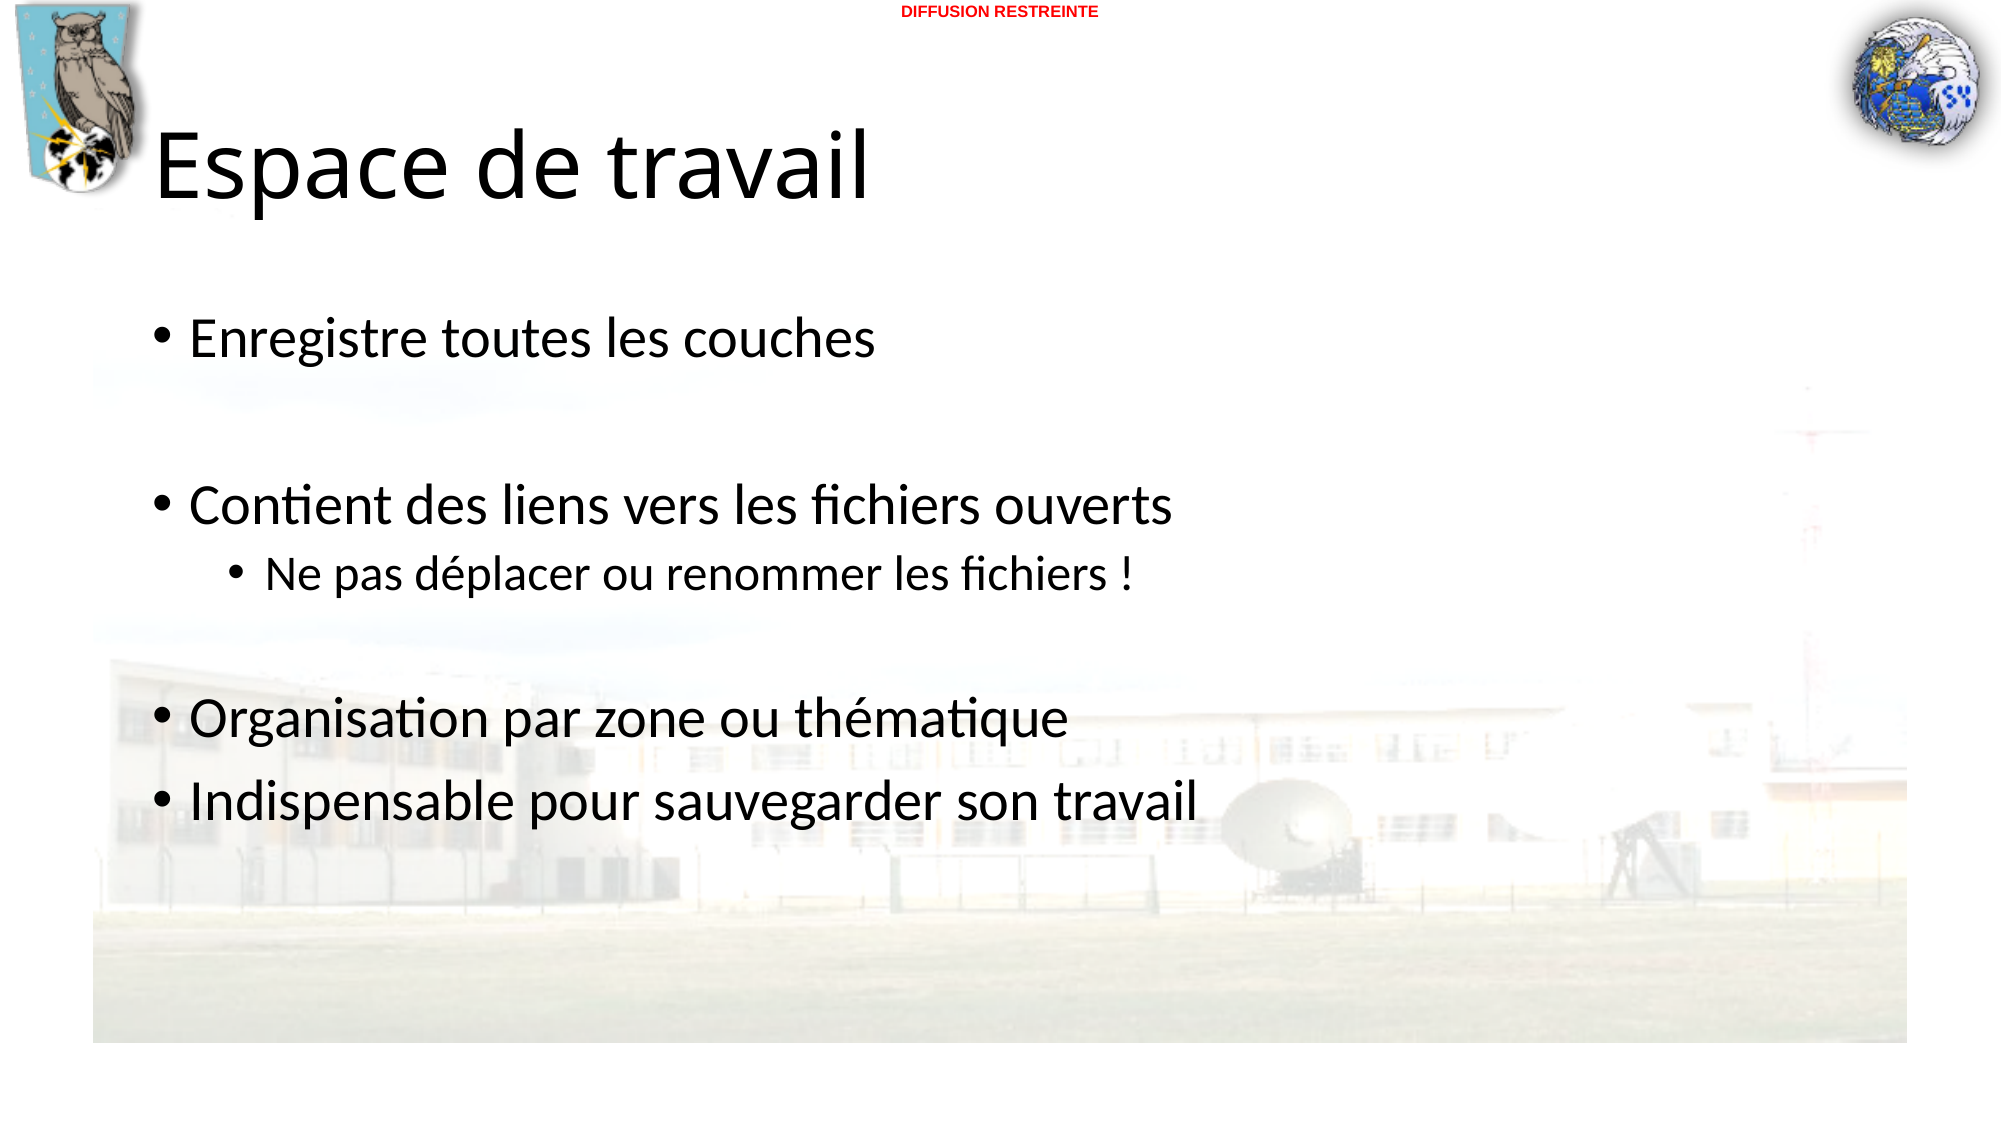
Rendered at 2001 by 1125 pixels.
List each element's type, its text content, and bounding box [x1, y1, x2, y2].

picture [14, 4, 136, 193]
title Espace de travail [137, 59, 1863, 278]
list Enregistre toutes les couches Contient des liens vers les fichiers ouverts Ne pas déplacer ou renommer les fichiers ! Organisation par zone ou thématique Indispensable pour sauvegarder son travail [137, 299, 1863, 1014]
picture [1850, 16, 1983, 147]
